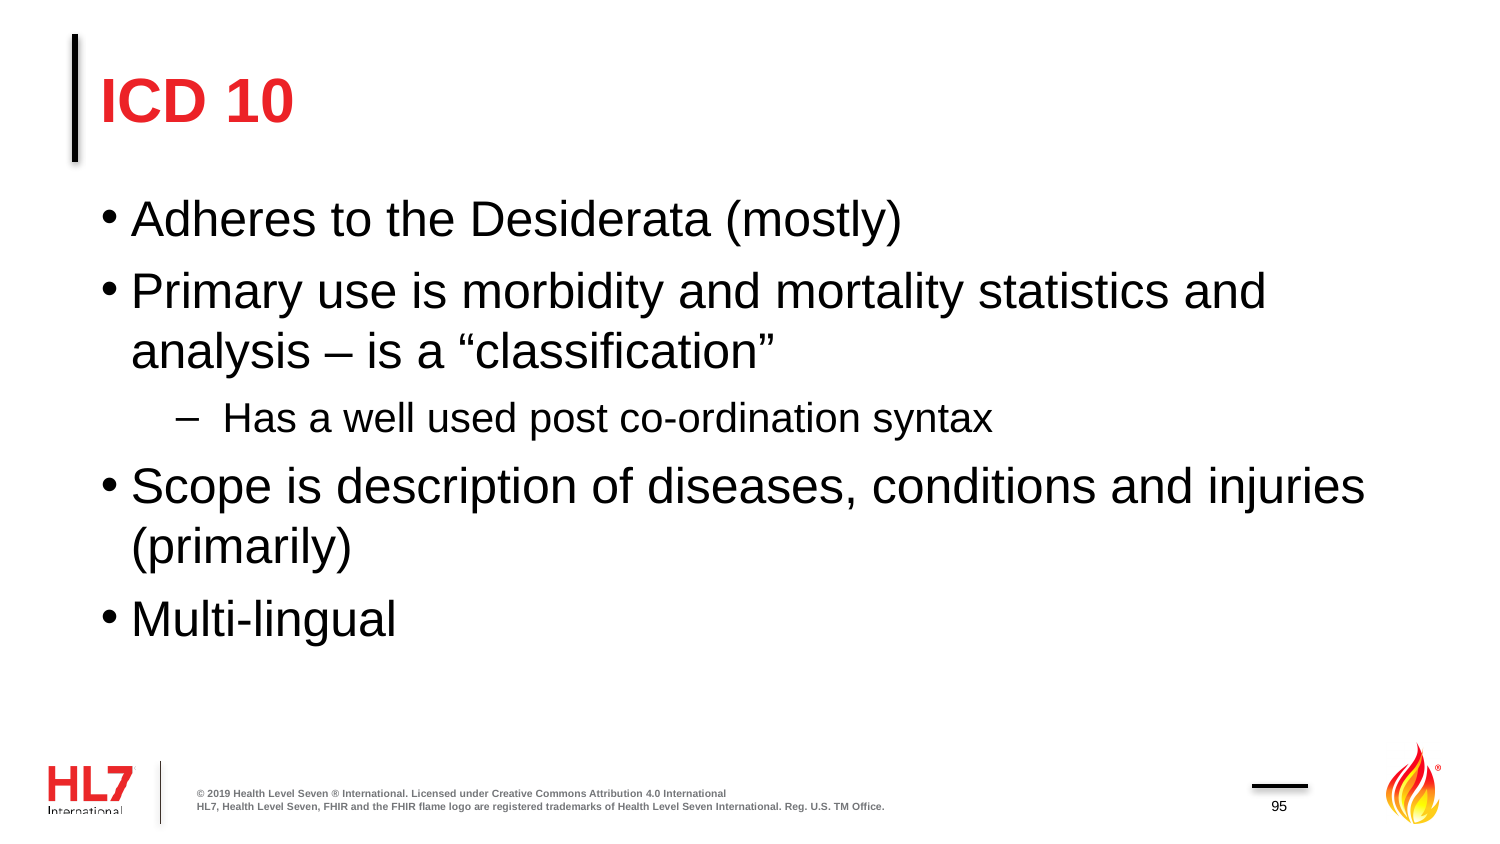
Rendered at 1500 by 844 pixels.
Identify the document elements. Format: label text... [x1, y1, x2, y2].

footer © 2019 Health Level Seven ® International. Licensed under Creative Commons Attribution 4.0 International HL7, Health Level Seven, FHIR and the FHIR flame logo are registered trademarks of Health Level Seven International. Reg. U.S. TM Office. [196, 786, 941, 813]
title ICD 10 [100, 33, 1451, 163]
picture [1386, 742, 1441, 824]
list Adheres to the Desiderata (mostly) Primary use is morbidity and mortality statistics and analysis – is a “classification” Has a well used post co-ordination syntax Scope is description of diseases, conditions and injuries (primarily) Multi-lingual [100, 186, 1451, 740]
slide_number 95 [1257, 788, 1302, 815]
